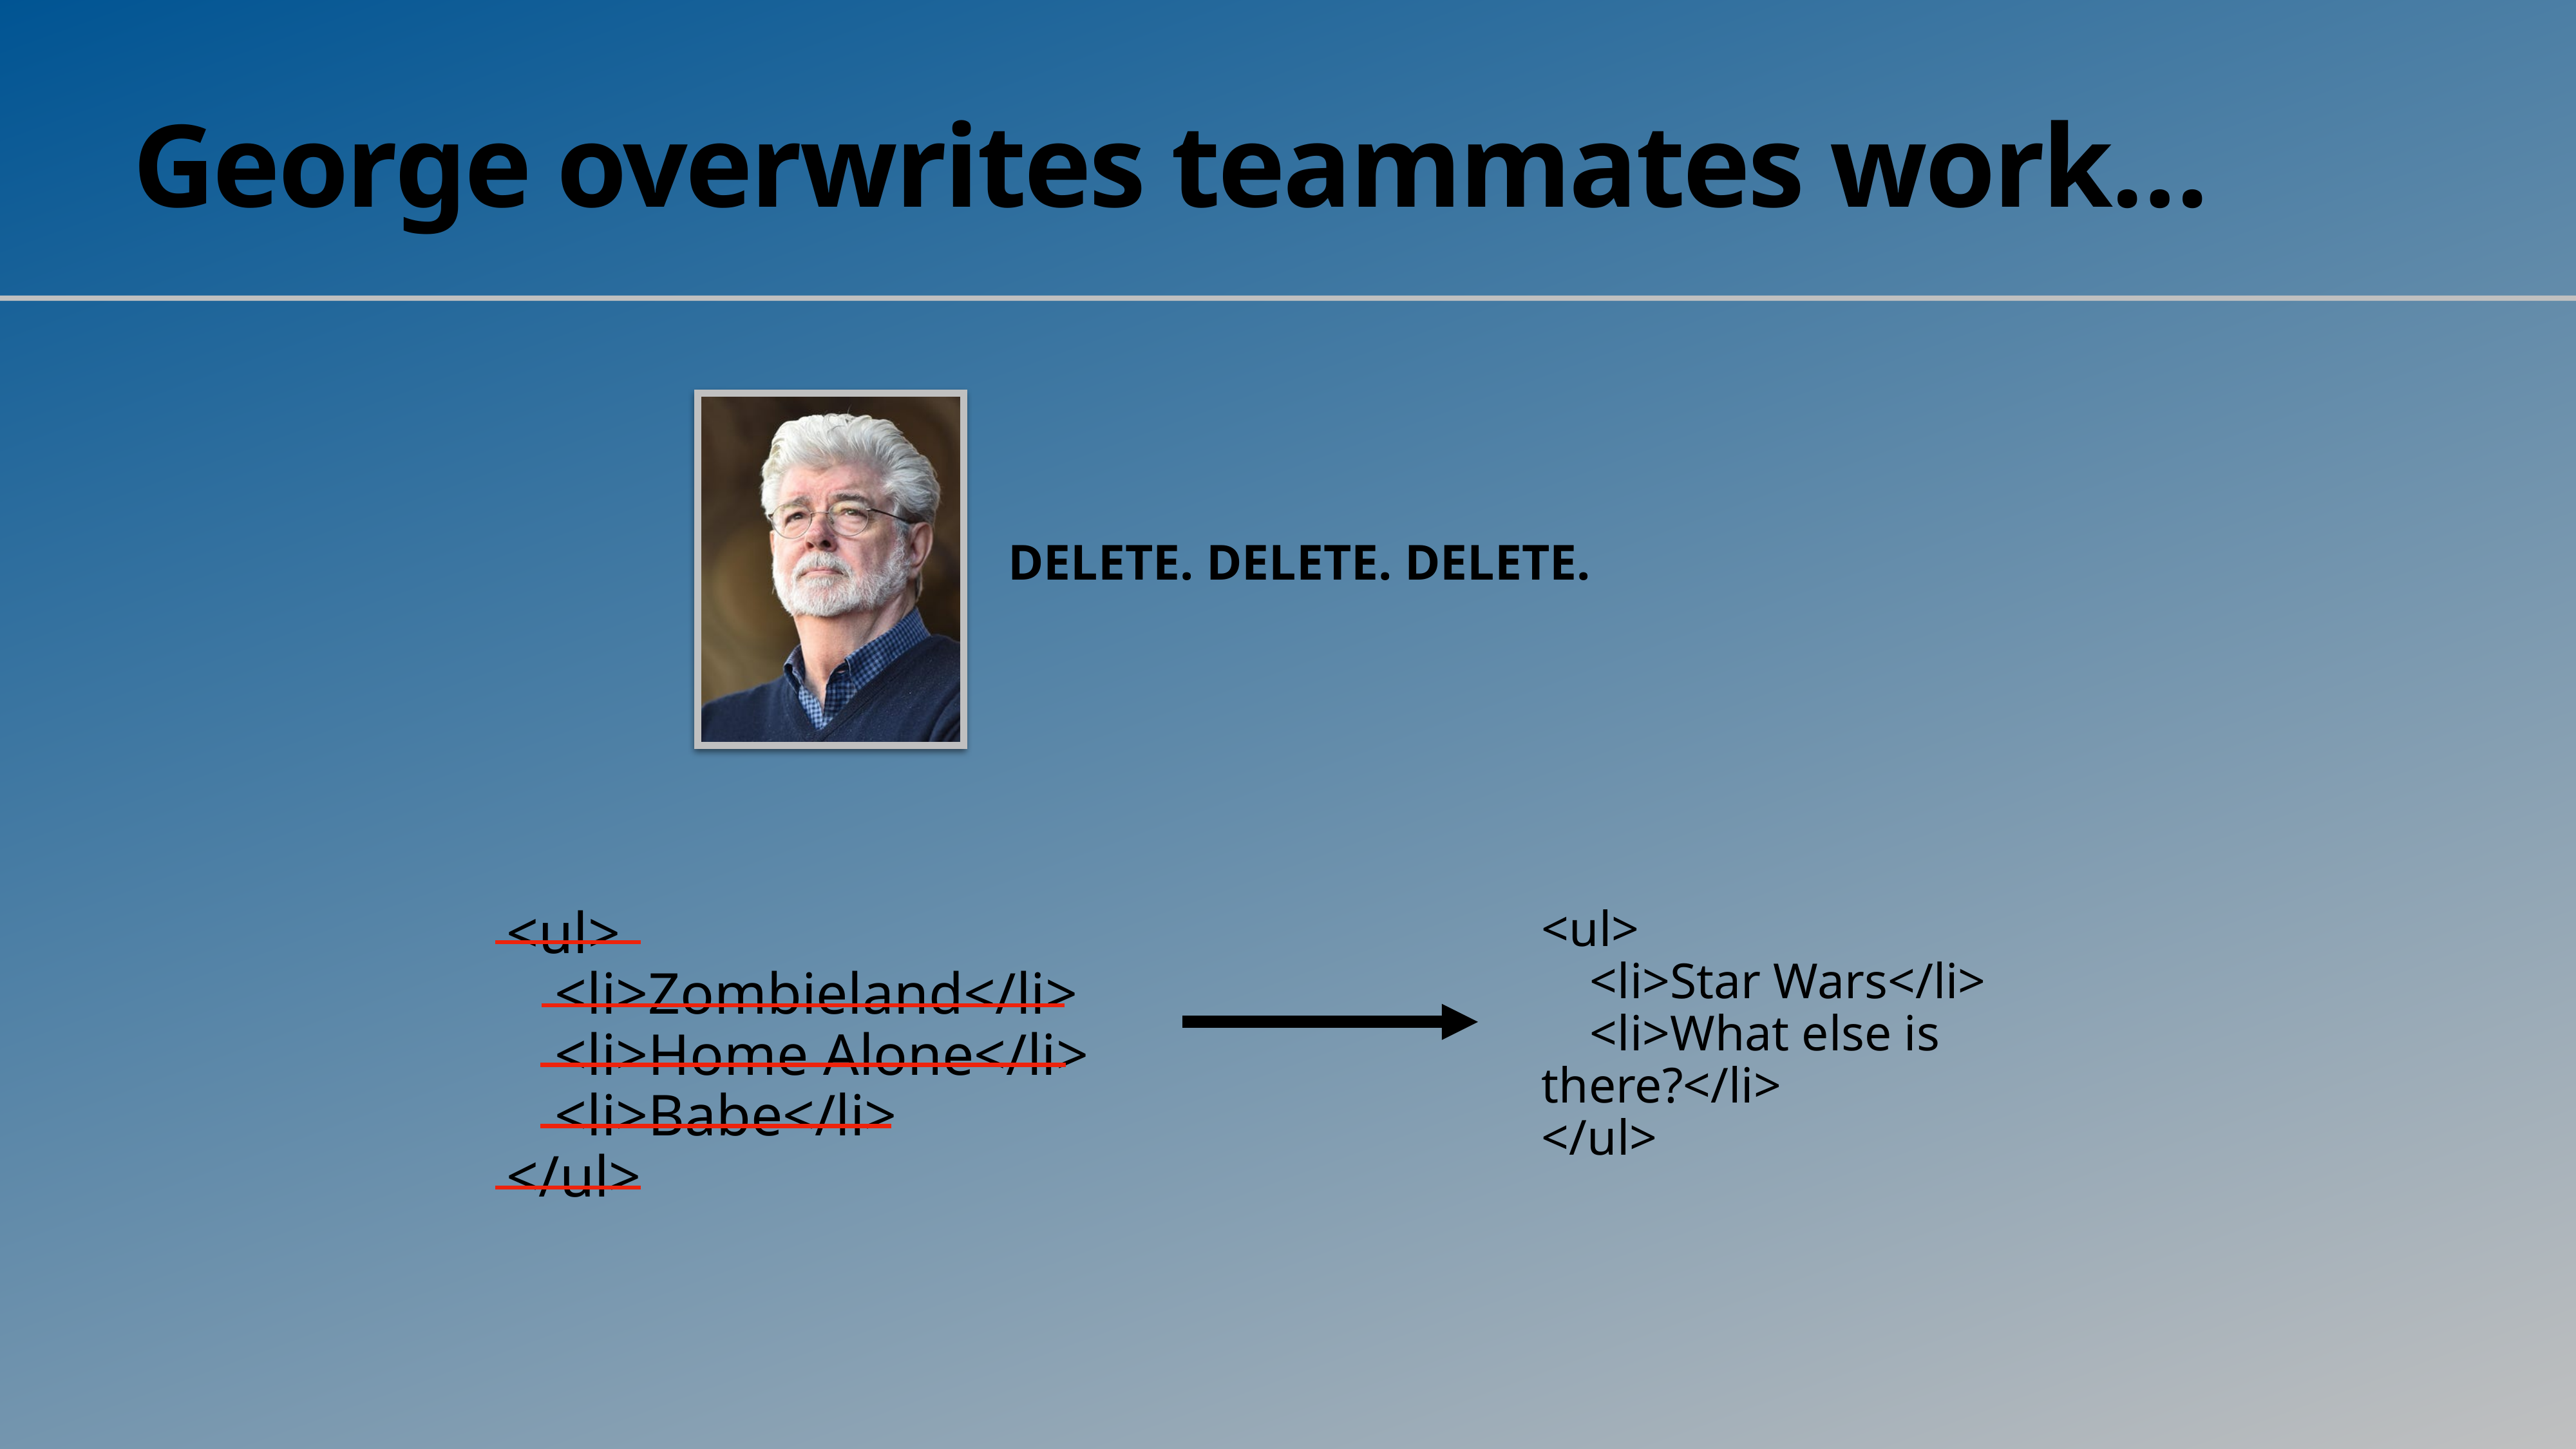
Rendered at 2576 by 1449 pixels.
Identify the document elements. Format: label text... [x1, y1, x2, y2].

picture [701, 396, 961, 743]
title George overwrites teammates work… [127, 113, 2449, 266]
text_box [1182, 1018, 1479, 1027]
text_box DELETE. DELETE. DELETE. [1002, 533, 1658, 607]
text_box <ul> <li>Zombieland</li> <li>Home Alone</li> <li>Babe</li> </ul> [501, 899, 1160, 1252]
text_box <ul> <li>Star Wars</li> <li>What else is there?</li> </ul> [1536, 899, 2192, 1252]
